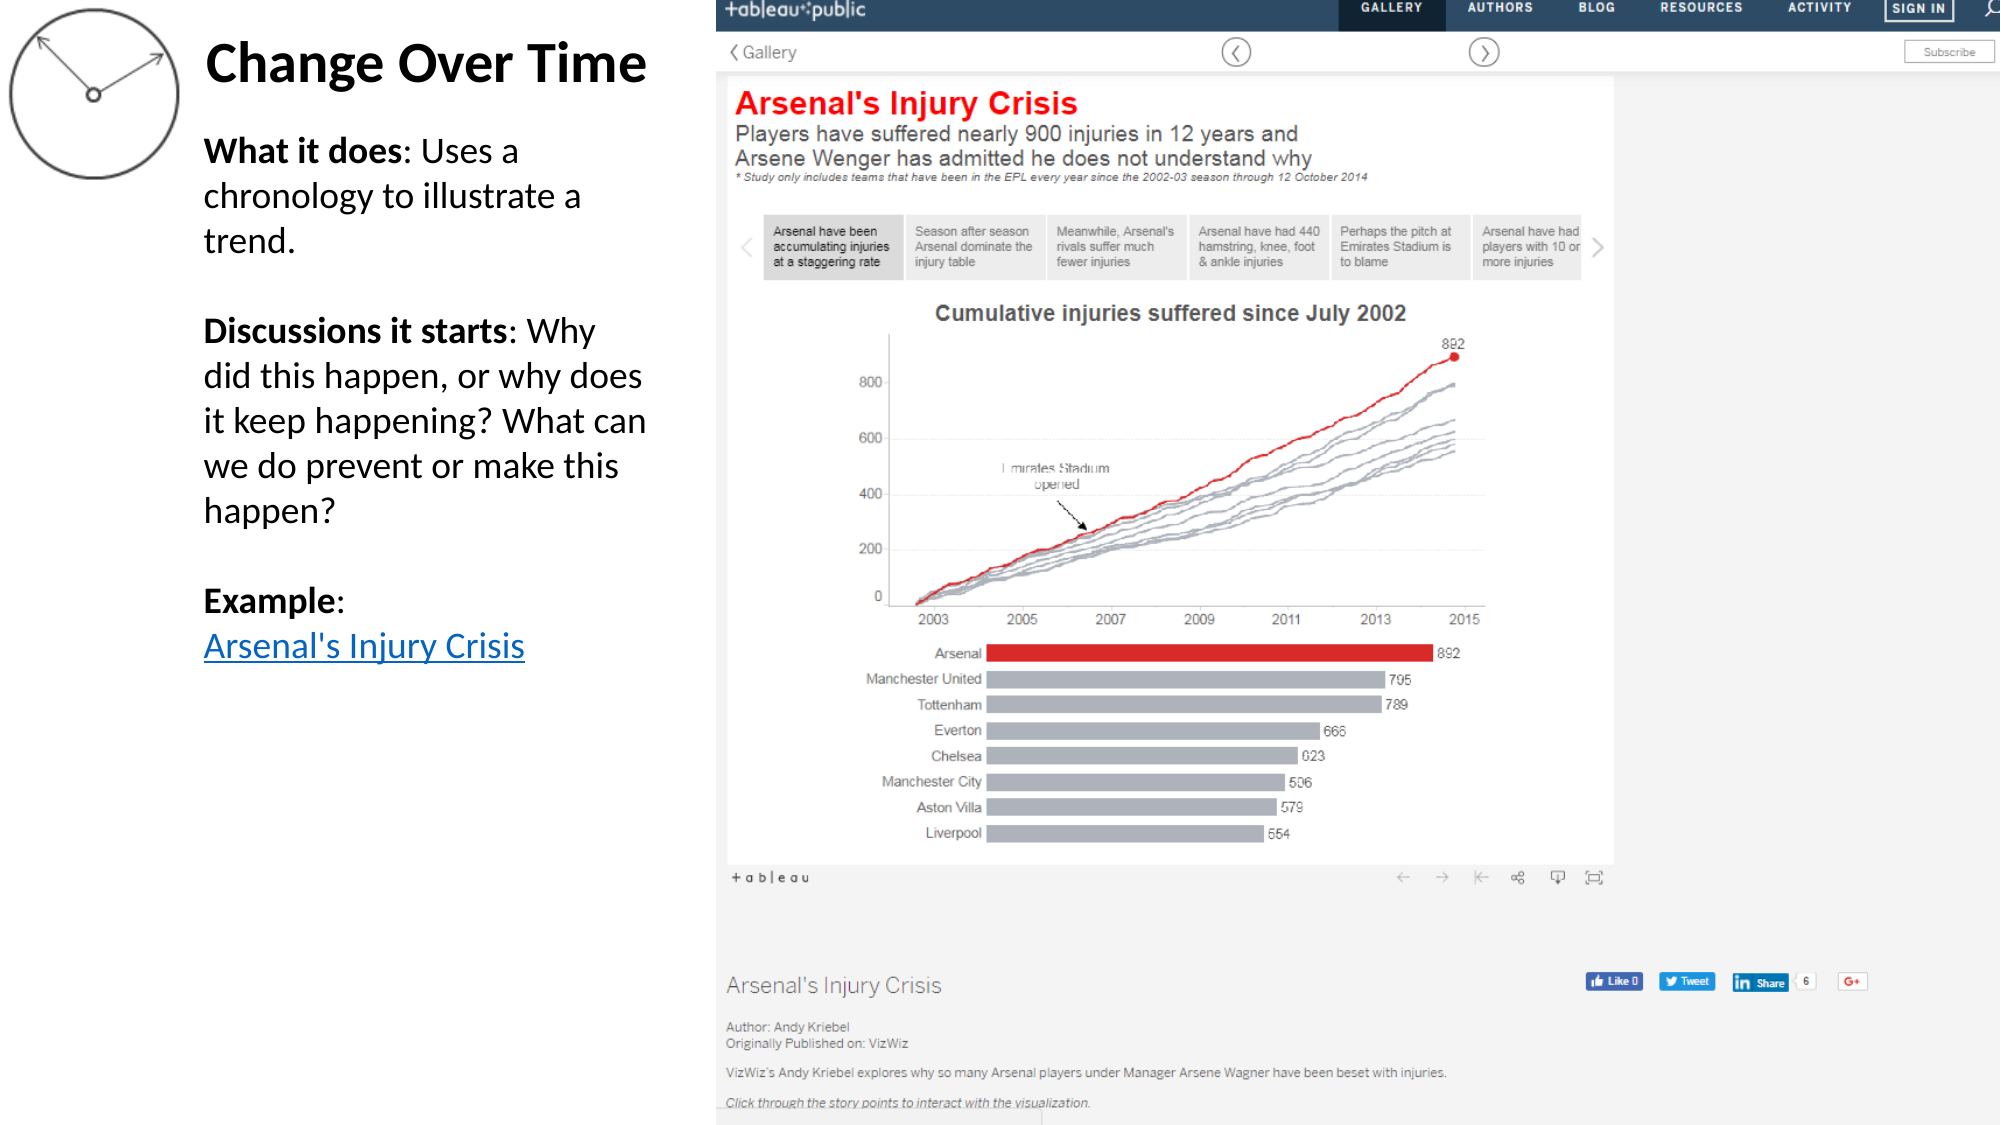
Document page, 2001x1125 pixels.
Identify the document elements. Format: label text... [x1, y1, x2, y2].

picture [0, 0, 190, 183]
text_box Change Over Time [191, 16, 663, 102]
text_box What it does: Uses a chronology to illustrate a trend. Discussions it starts: Why did this happen, or why does it keep happening? What can we do prevent or make this happen? Example: Arsenal's Injury Crisis [188, 118, 666, 674]
picture [716, 0, 2000, 1125]
